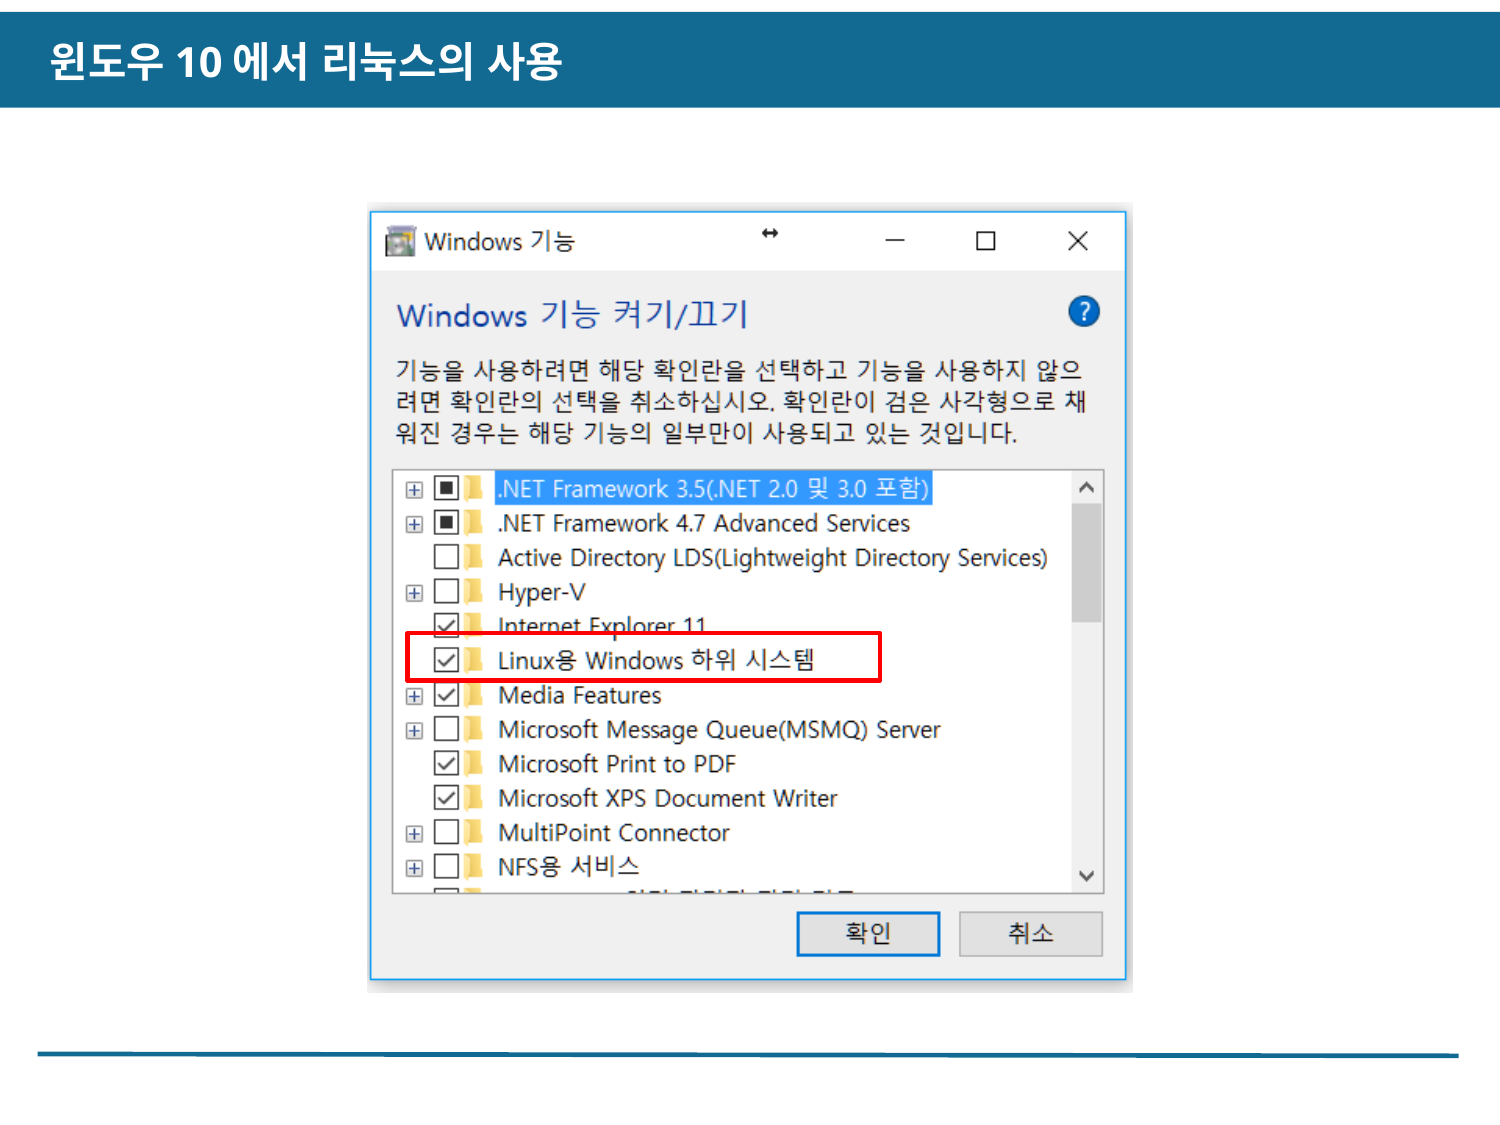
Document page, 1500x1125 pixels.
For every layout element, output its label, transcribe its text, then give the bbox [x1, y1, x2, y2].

picture [366, 201, 1134, 993]
text_box 윈도우10에서 리눅스의 사용 [34, 28, 580, 93]
